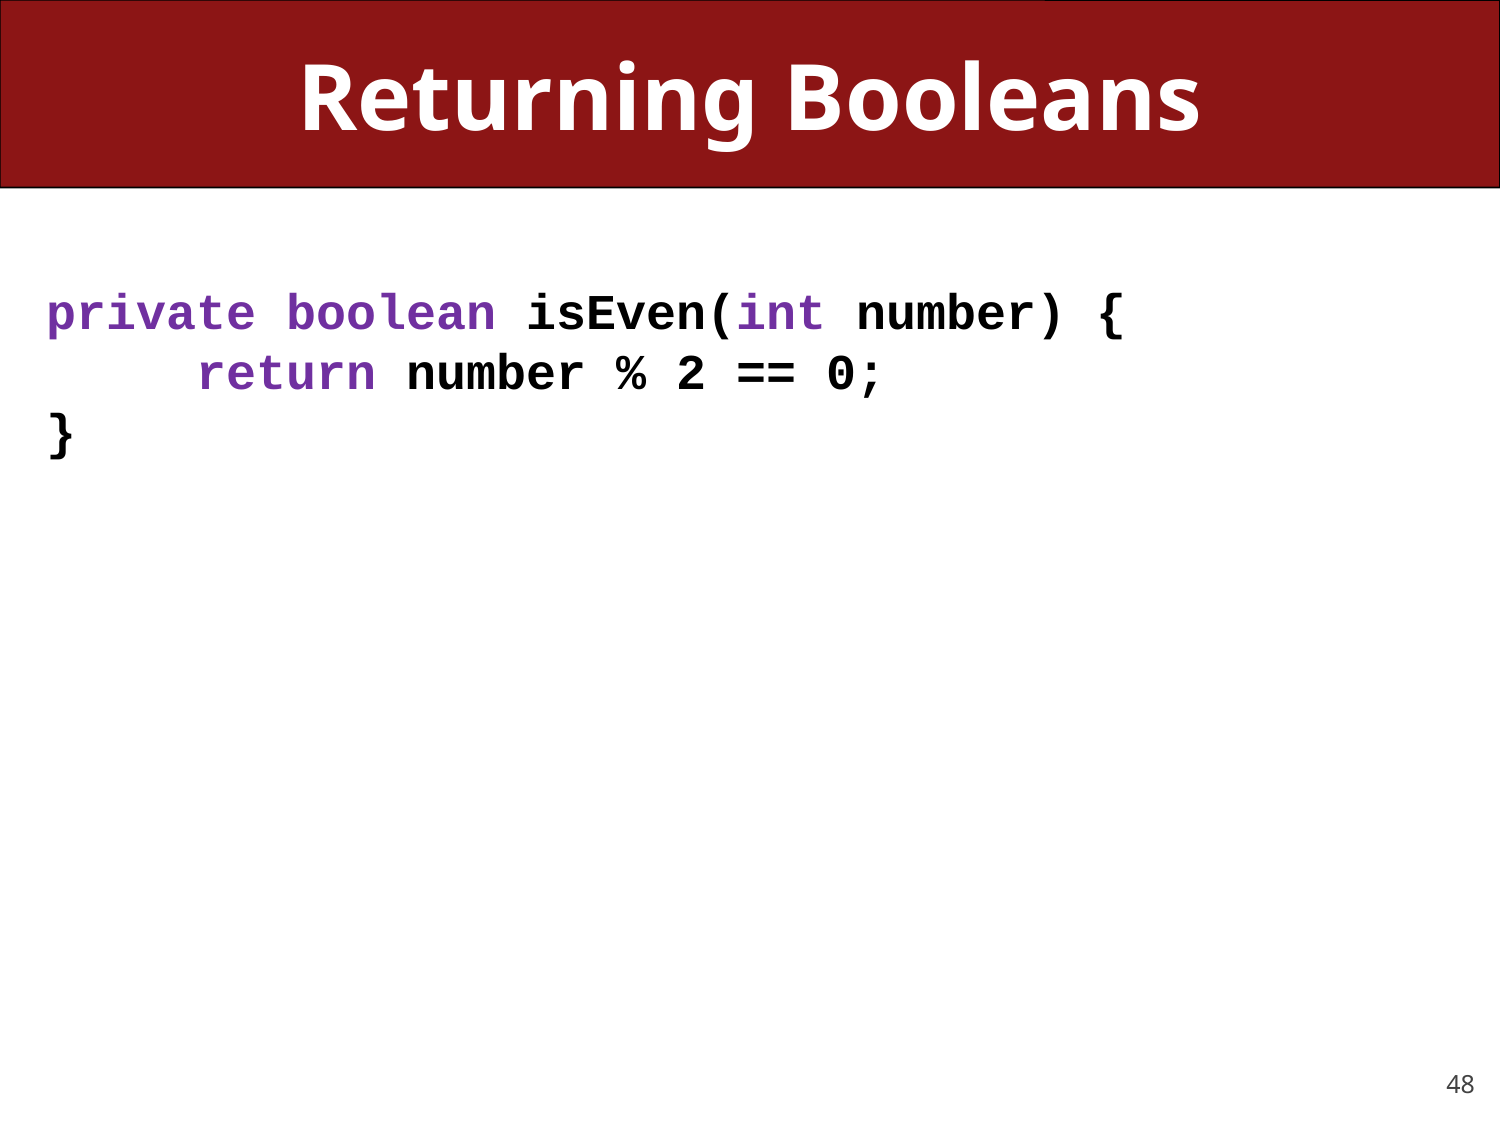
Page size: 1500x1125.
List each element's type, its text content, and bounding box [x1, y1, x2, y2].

text_box private boolean isEven(int number) { return number % 2 == 0; } [31, 212, 1469, 828]
title Returning Booleans [75, 0, 1425, 188]
